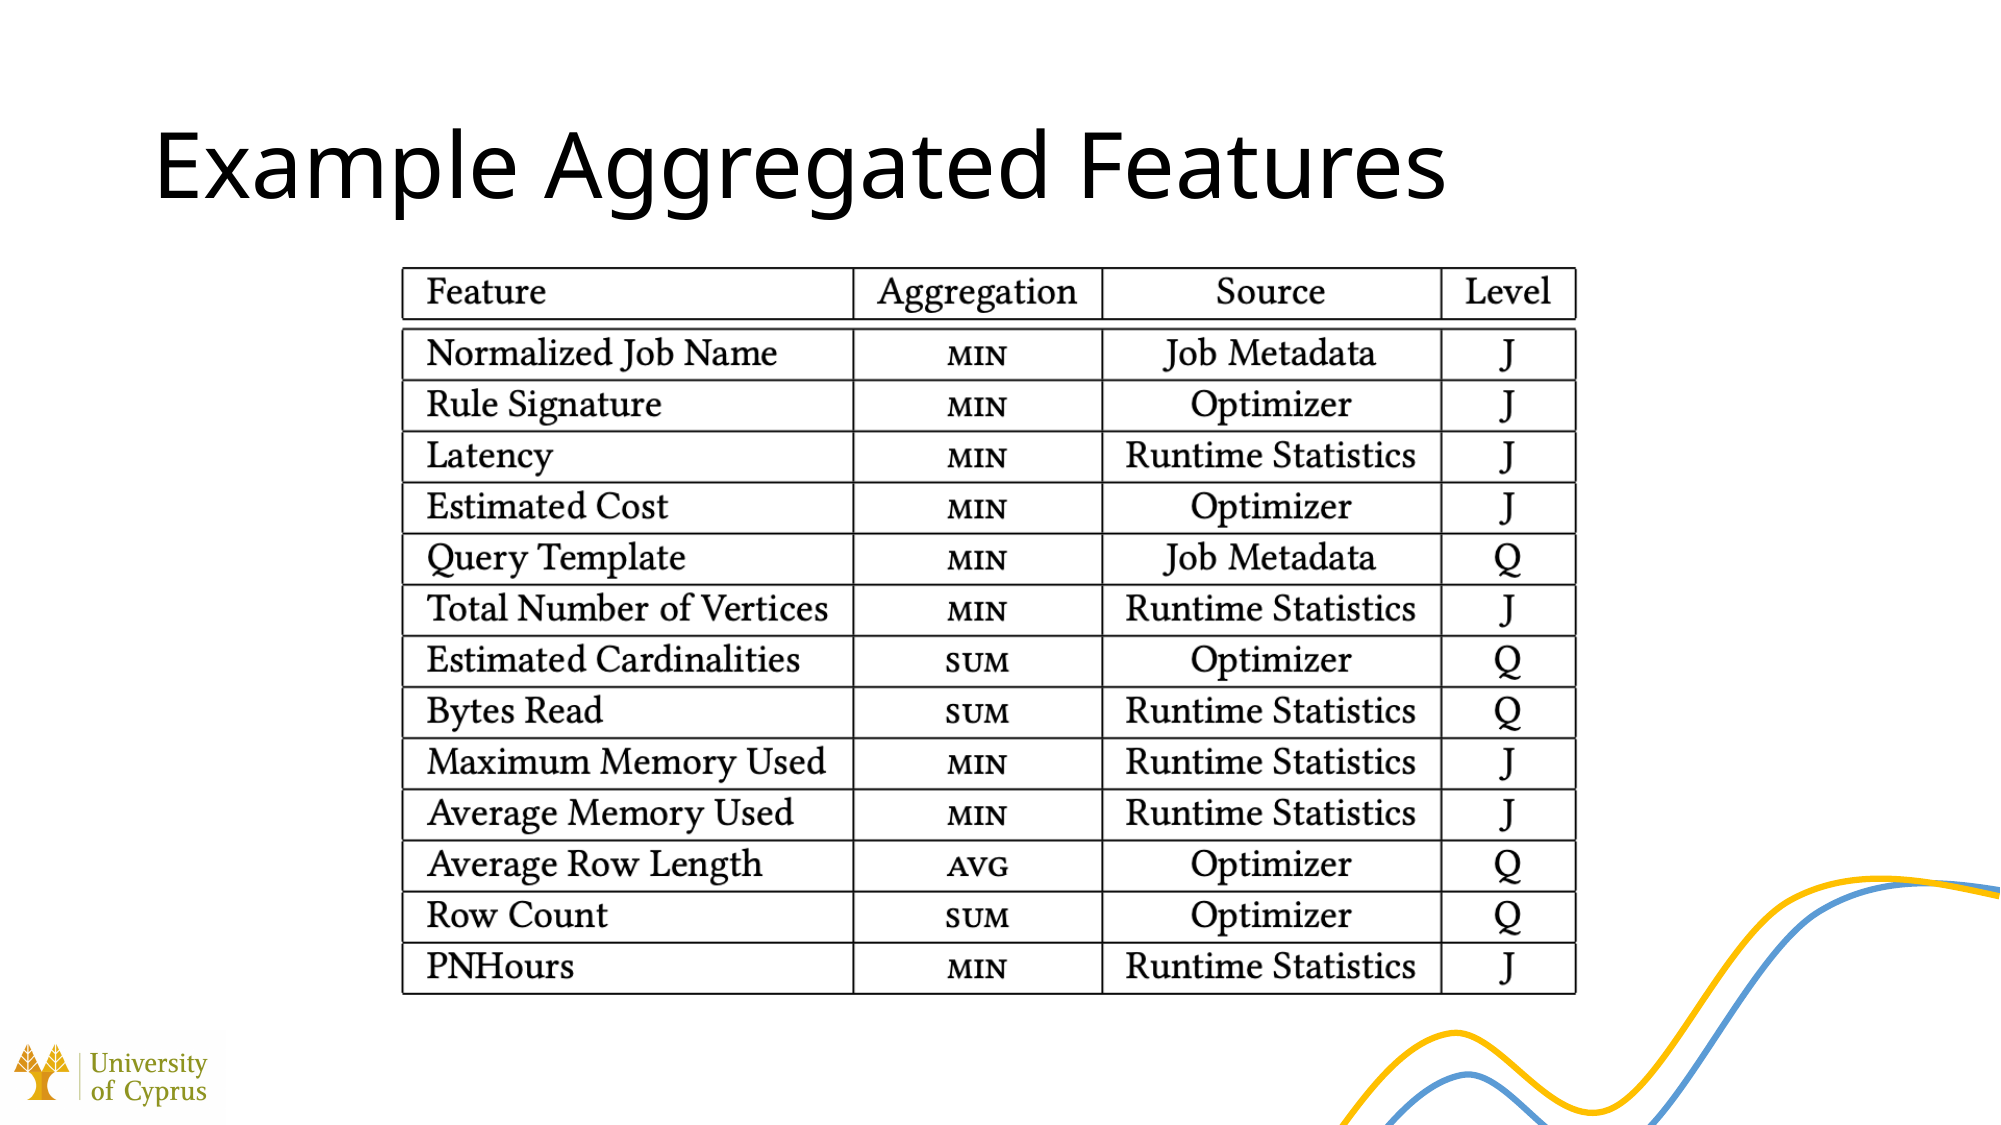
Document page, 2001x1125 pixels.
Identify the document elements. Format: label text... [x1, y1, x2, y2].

picture [0, 1030, 226, 1125]
text_box [1936, 881, 2000, 894]
picture [376, 240, 1624, 1022]
text_box [1341, 877, 2000, 1125]
title Example Aggregated Features [137, 59, 1863, 278]
text_box [1391, 898, 2000, 1125]
